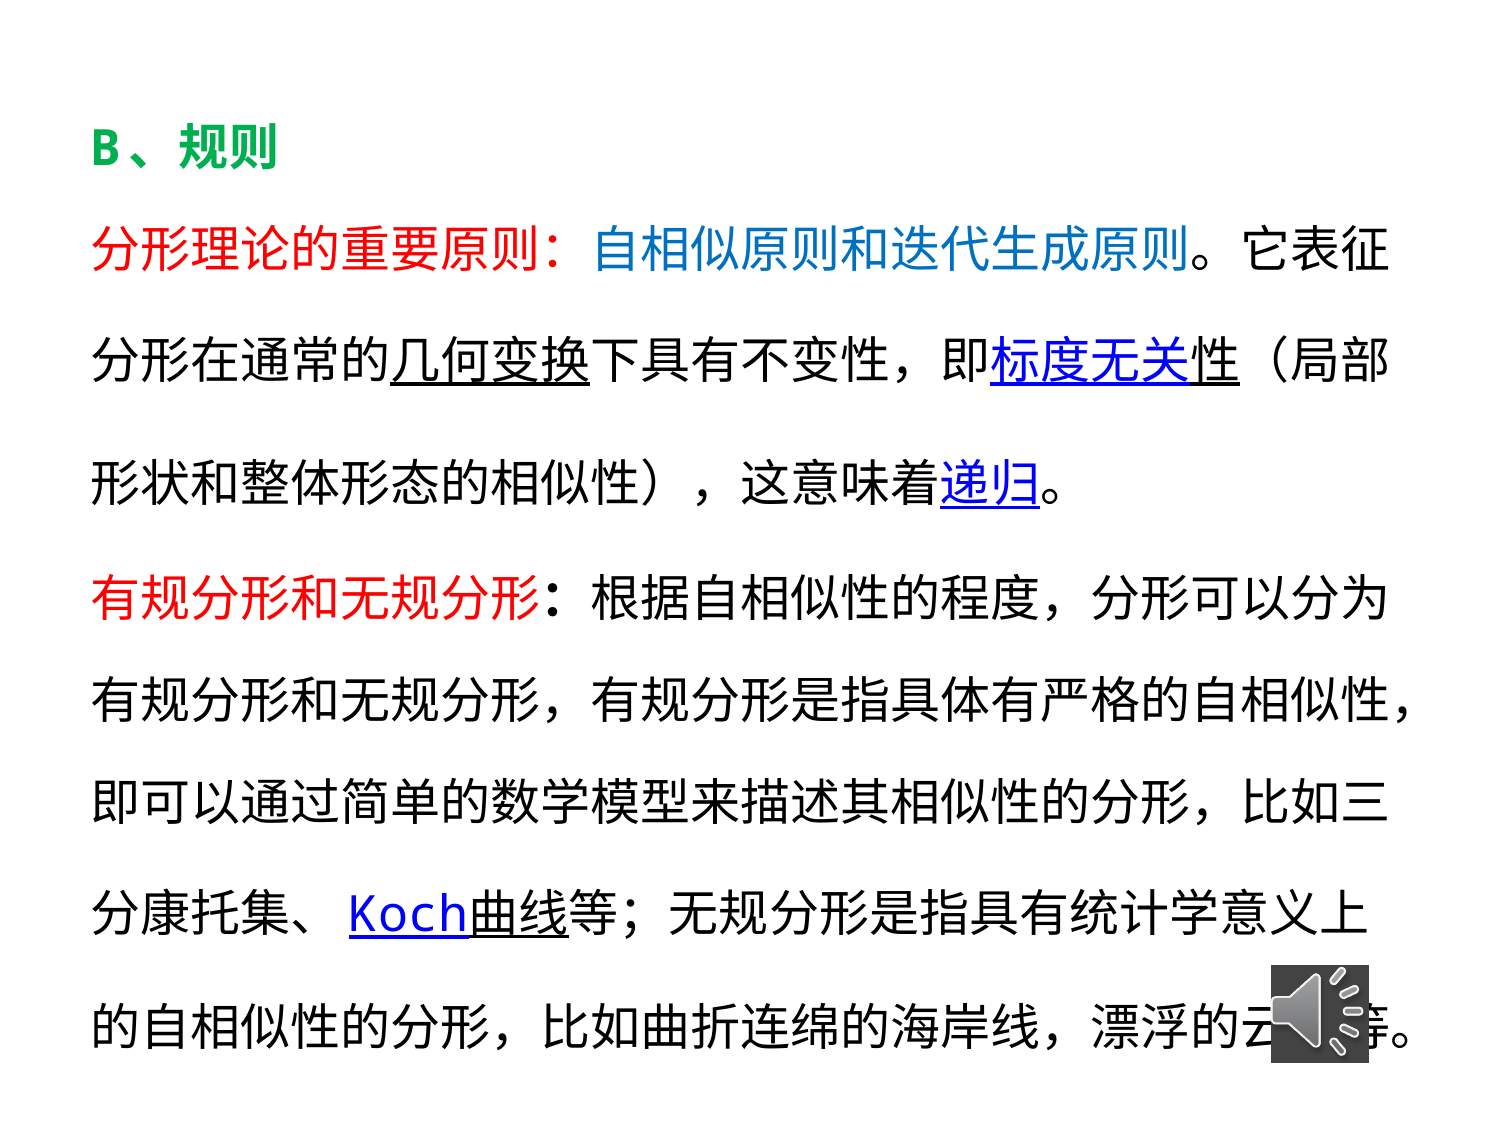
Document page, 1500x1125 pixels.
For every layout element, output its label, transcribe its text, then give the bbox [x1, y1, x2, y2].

list B、规则 分形理论的重要原则：自相似原则和迭代生成原则。它表征分形在通常的几何变换下具有不变性，即标度无关性（局部形状和整体形态的相似性），这意味着递归。 有规分形和无规分形：根据自相似性的程度，分形可以分为有规分形和无规分形，有规分形是指具体有严格的自相似性，即可以通过简单的数学模型来描述其相似性的分形，比如三分康托集、Koch曲线等；无规分形是指具有统计学意义上的自相似性的分形，比如曲折连绵的海岸线，漂浮的云朵等。 [75, 66, 1425, 1083]
picture [1269, 963, 1370, 1065]
